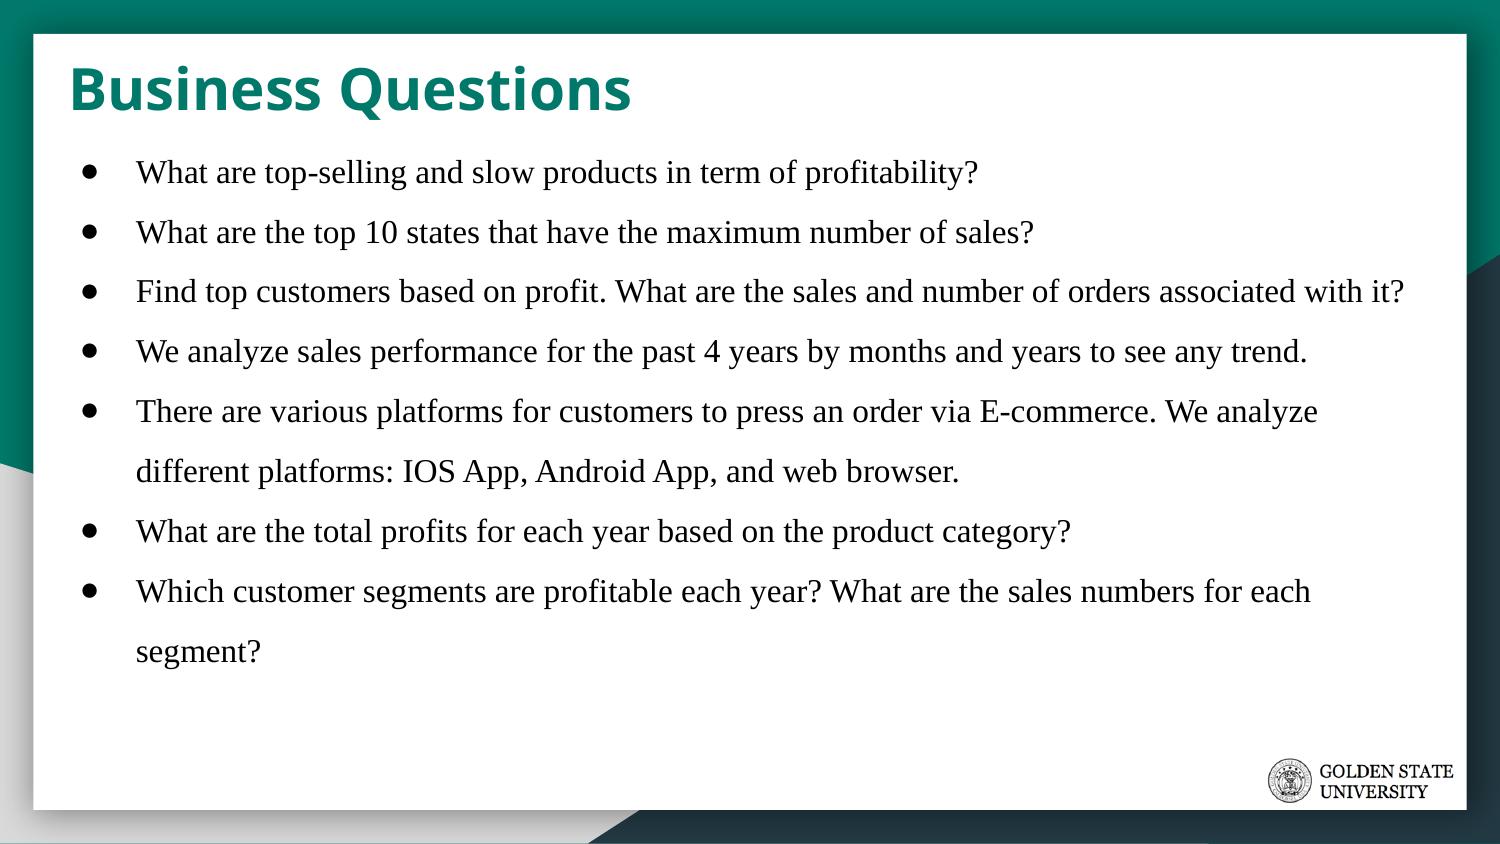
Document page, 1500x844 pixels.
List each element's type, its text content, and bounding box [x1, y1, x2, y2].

title Business Questions [53, 36, 1483, 134]
text_box What are top-selling and slow products in term of profitability? What are the top 10 states that have the maximum number of sales? Find top customers based on profit. What are the sales and number of orders associated with it? We analyze sales performance for the past 4 years by months and years to see any trend. There are various platforms for customers to press an order via E-commerce. We analyze different platforms: IOS App, Android App, and web browser. What are the total profits for each year based on the product category? Which customer segments are profitable each year? What are the sales numbers for each segment? [64, 114, 1436, 607]
picture [1265, 753, 1463, 811]
